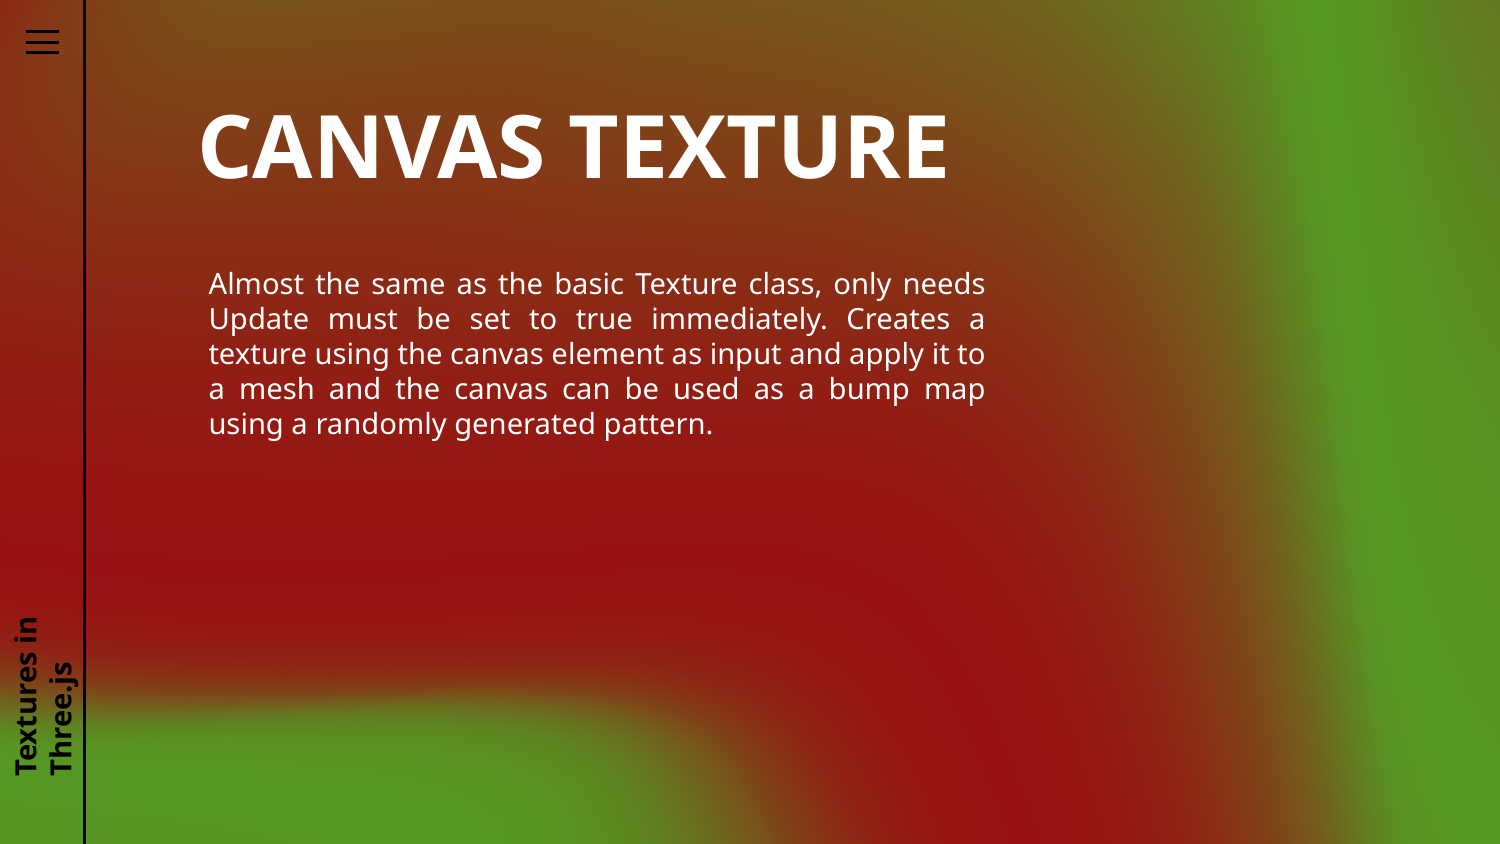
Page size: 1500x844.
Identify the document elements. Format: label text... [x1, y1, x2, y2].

title CANVAS TEXTURE [182, 96, 1449, 191]
picture [0, 0, 83, 844]
picture [86, 0, 1500, 844]
subtitle Almost the same as the basic Texture class, only needs Update must be set to true immediately. Creates a texture using the canvas element as input and apply it to a mesh and the canvas can be used as a bump map using a randomly generated pattern. [174, 250, 1002, 584]
